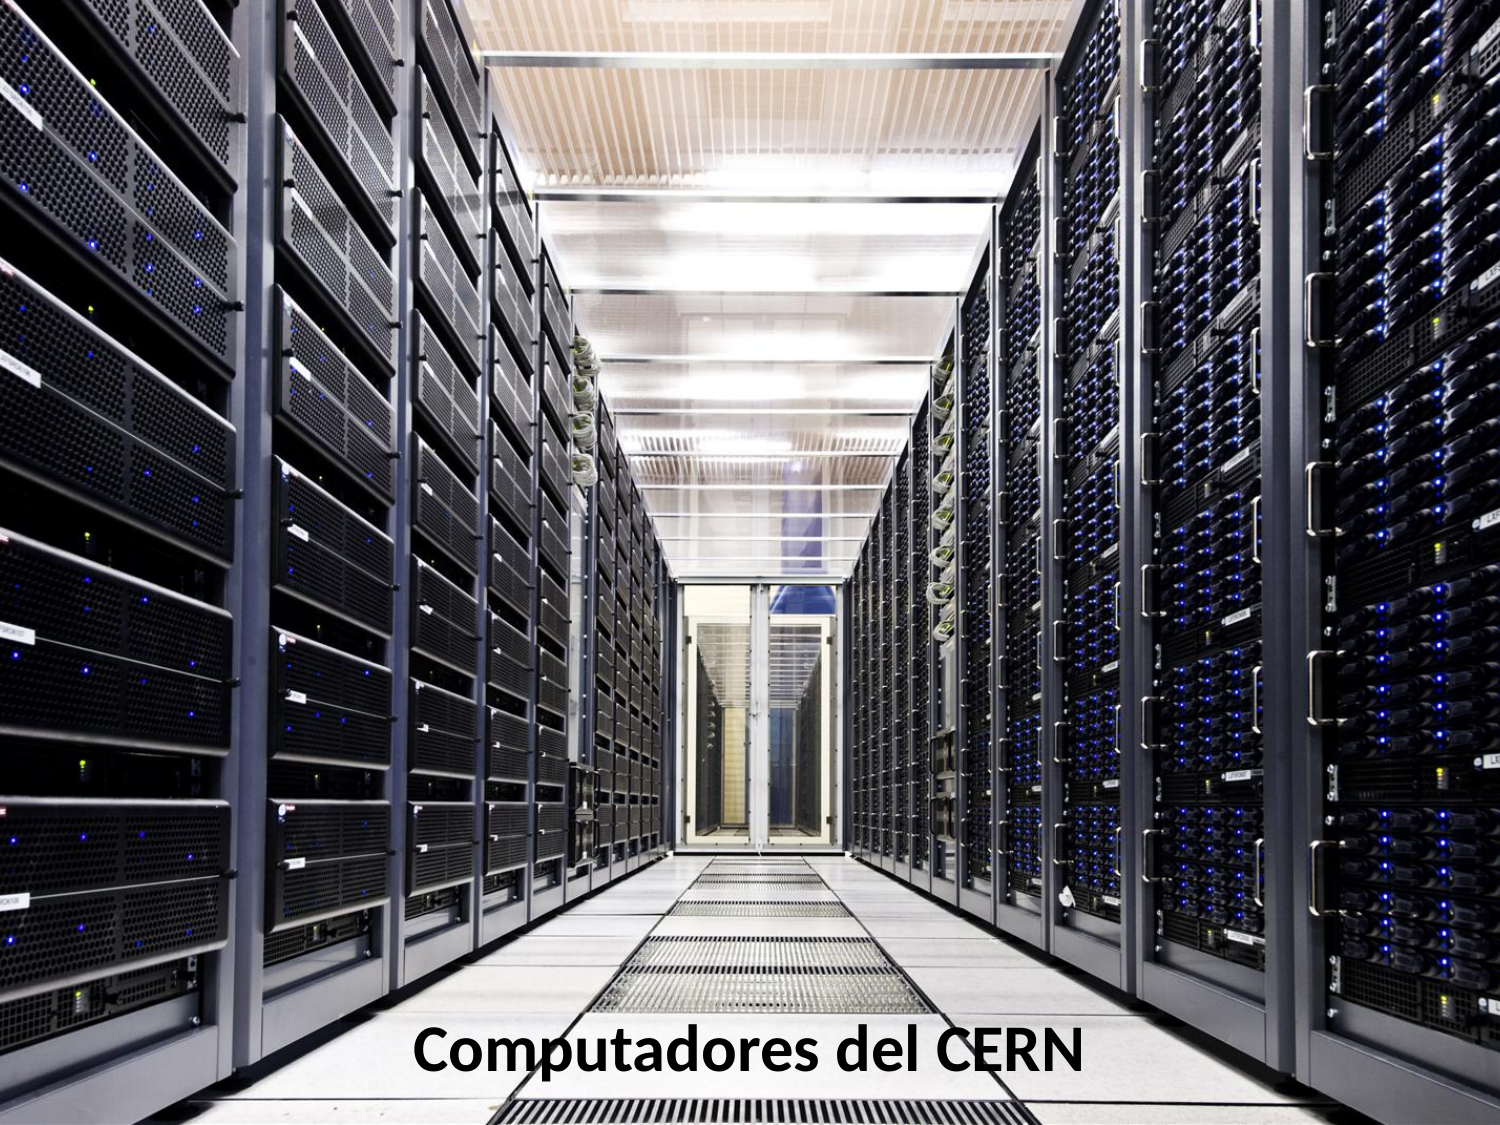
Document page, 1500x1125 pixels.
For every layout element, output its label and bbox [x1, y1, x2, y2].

text_box [0, 0, 1500, 1125]
